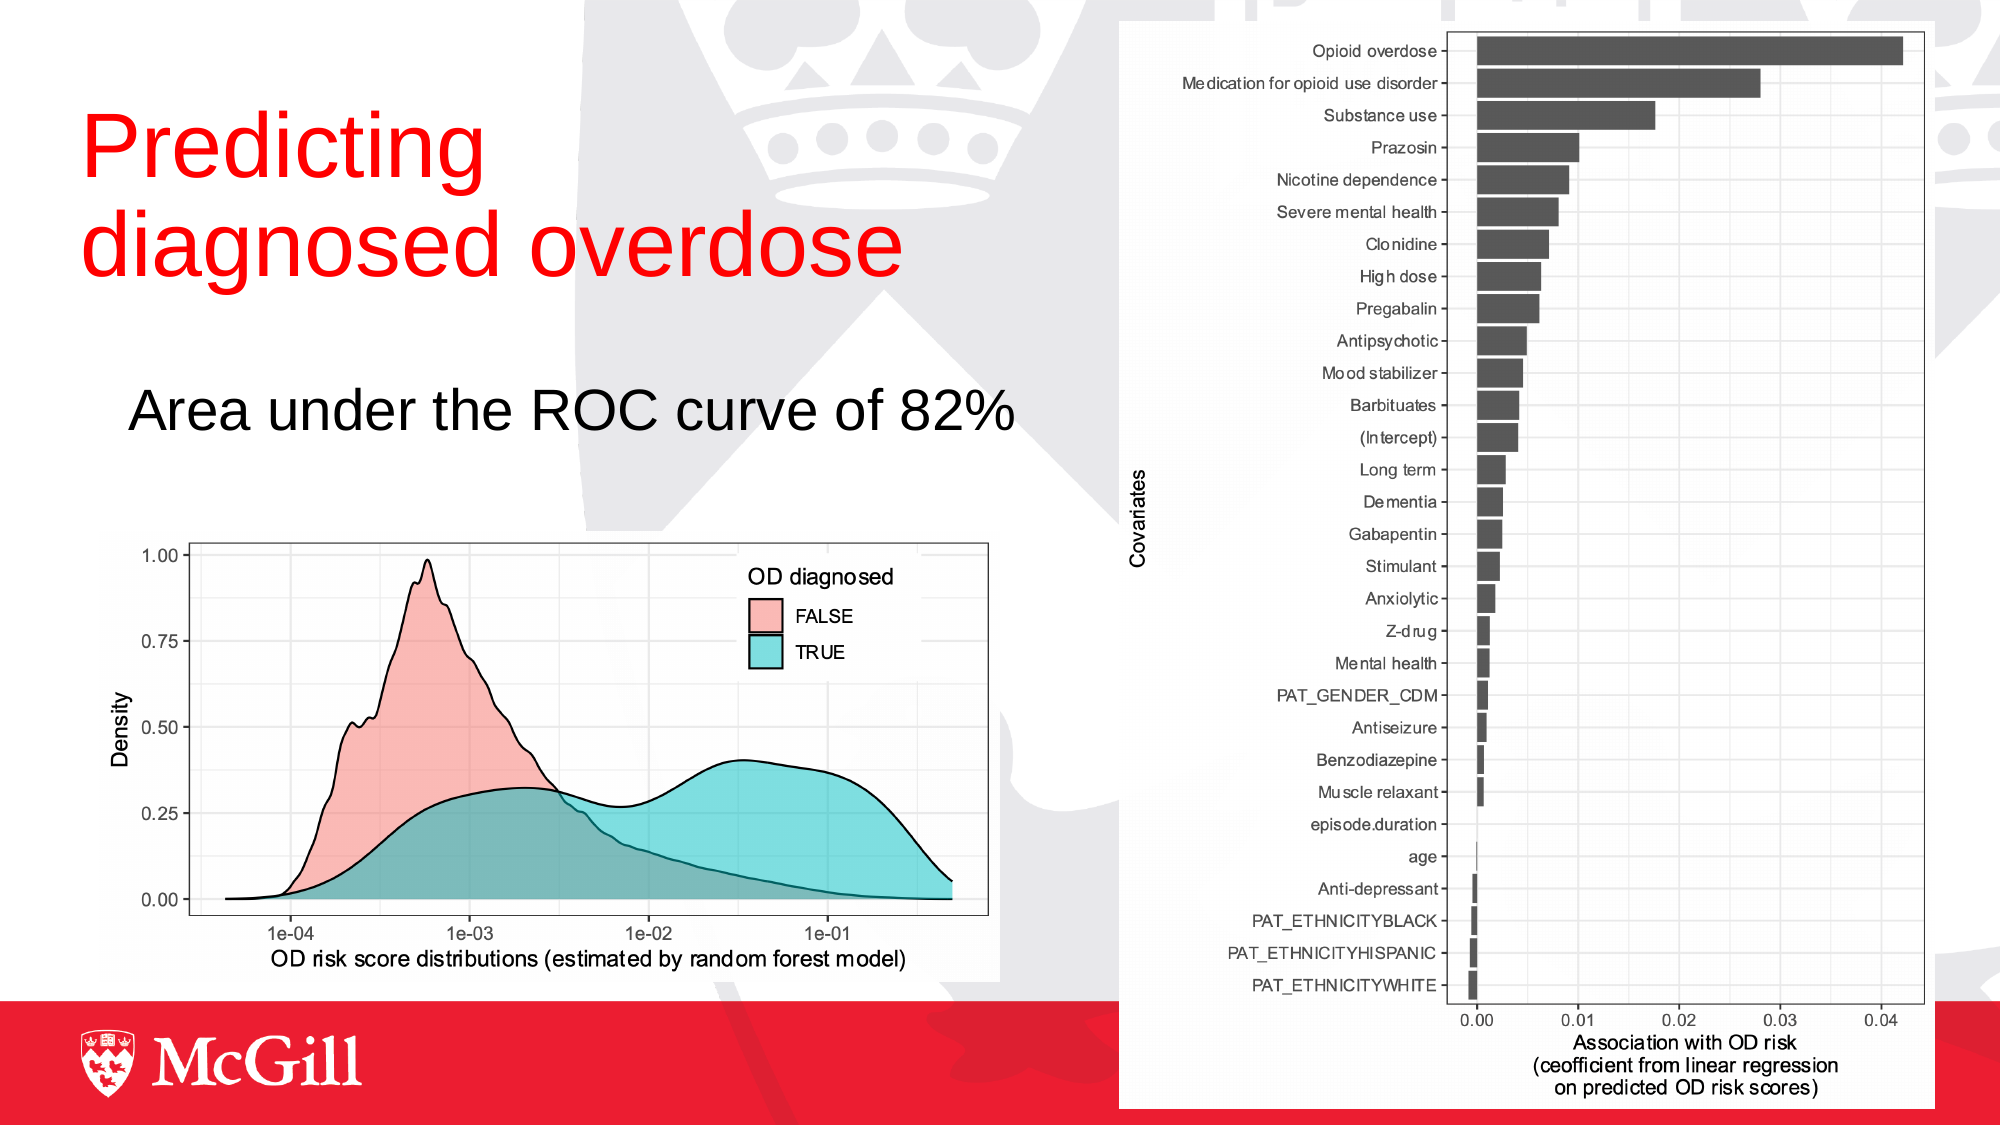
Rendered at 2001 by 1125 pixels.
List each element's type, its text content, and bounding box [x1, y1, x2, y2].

picture [0, 0, 2000, 1125]
list Area under the ROC curve of 82% [113, 372, 1066, 466]
title Predicting diagnosed overdose [65, 87, 947, 308]
